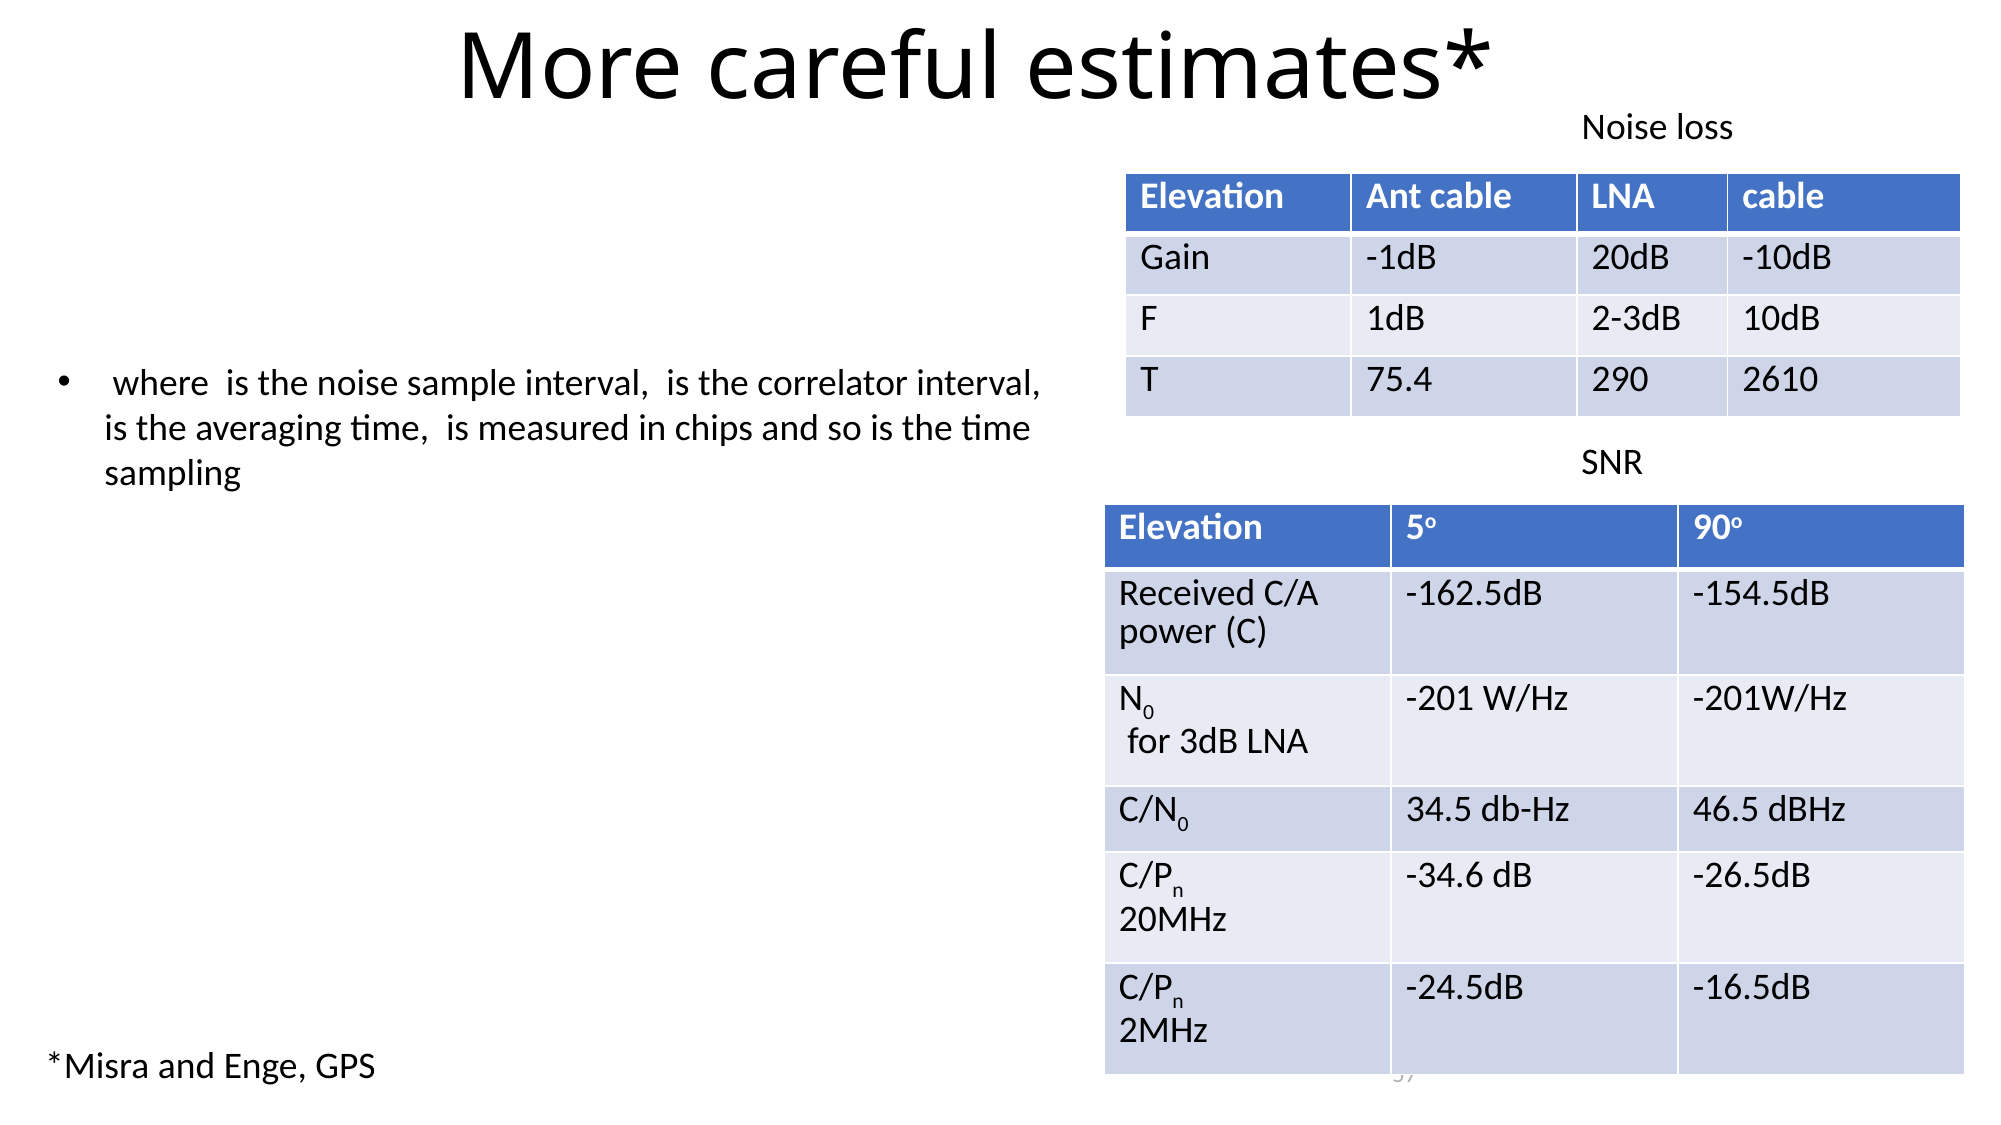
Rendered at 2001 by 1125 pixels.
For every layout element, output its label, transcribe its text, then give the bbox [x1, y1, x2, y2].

table_cell 290 [1578, 357, 1727, 416]
table_cell N0 for 3dB LNA [1105, 676, 1390, 785]
table_cell -154.5dB [1679, 572, 1964, 674]
table_cell 10dB [1728, 296, 1960, 355]
text_box *Misra and Enge, GPS [30, 1034, 556, 1094]
table_cell 20dB [1578, 237, 1727, 294]
table_cell -24.5dB [1392, 964, 1677, 1074]
table_header LNA [1578, 174, 1727, 231]
table_cell F [1126, 296, 1350, 355]
table_cell 2-3dB [1578, 296, 1727, 355]
table_cell 46.5 dBHz [1679, 787, 1964, 851]
table_cell -162.5dB [1392, 572, 1677, 674]
table_header Elevation [1105, 505, 1390, 567]
table_header Ant cable [1352, 174, 1576, 231]
slide_number 57 [1074, 738, 1425, 1125]
table_cell 34.5 db-Hz [1392, 787, 1677, 851]
table_cell Received C/A power (C) [1105, 572, 1390, 674]
table_cell -10dB [1728, 237, 1960, 294]
table_cell 1dB [1352, 296, 1576, 355]
table_cell -201W/Hz [1679, 676, 1964, 785]
text_box Noise loss [1566, 94, 1962, 155]
table_header 5o [1392, 505, 1677, 567]
table_cell -34.6 dB [1392, 853, 1677, 962]
table_header 90o [1679, 505, 1964, 567]
table_cell -1dB [1352, 237, 1576, 294]
text_box SNR [1566, 429, 1836, 490]
text_box More careful estimates* [30, 0, 1922, 125]
table_cell C/Pn 2MHz [1105, 964, 1390, 1074]
table_cell 2610 [1728, 357, 1960, 416]
table_cell -16.5dB [1679, 964, 1964, 1074]
table_cell -201 W/Hz [1392, 676, 1677, 785]
table_cell T [1126, 357, 1350, 416]
table_cell C/Pn 20MHz [1105, 853, 1390, 962]
table_cell C/N0 [1105, 787, 1390, 851]
table_cell -26.5dB [1679, 853, 1964, 962]
table_header Elevation [1126, 174, 1350, 231]
table_cell Gain [1126, 237, 1350, 294]
table_cell 75.4 [1352, 357, 1576, 416]
table_header cable [1728, 174, 1960, 231]
